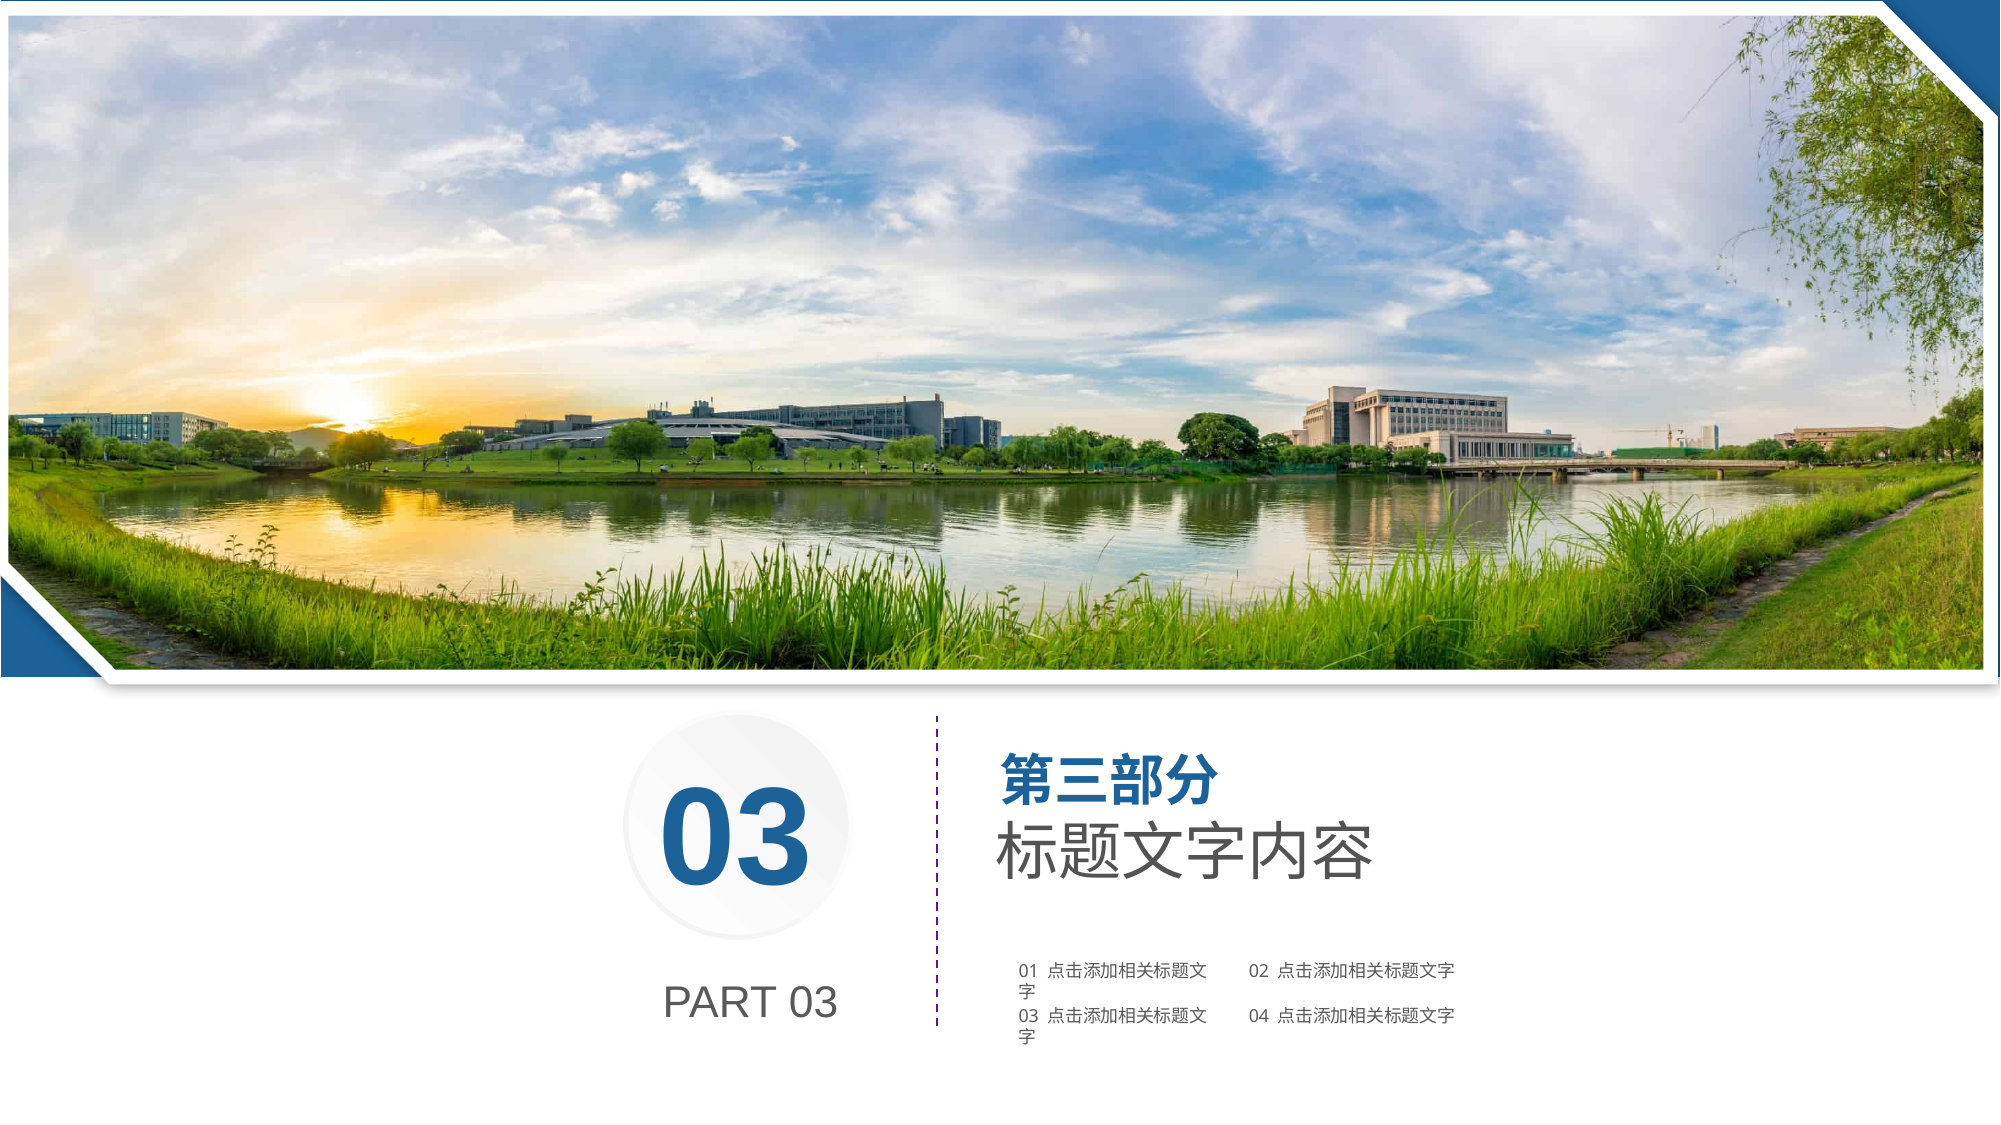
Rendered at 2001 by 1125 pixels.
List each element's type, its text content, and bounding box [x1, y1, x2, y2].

text_box 04 点击添加相关标题文字 [1235, 997, 1479, 1033]
text_box 第三部分 标题文字内容 [966, 737, 1404, 895]
text_box 03 点击添加相关标题文字 [1005, 997, 1238, 1054]
picture [0, 8, 1991, 677]
text_box PART 03 [662, 972, 861, 1026]
text_box [1896, 0, 2000, 103]
text_box 01 点击添加相关标题文字 [1005, 952, 1238, 997]
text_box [623, 709, 854, 940]
text_box 02 点击添加相关标题文字 [1235, 952, 1479, 988]
